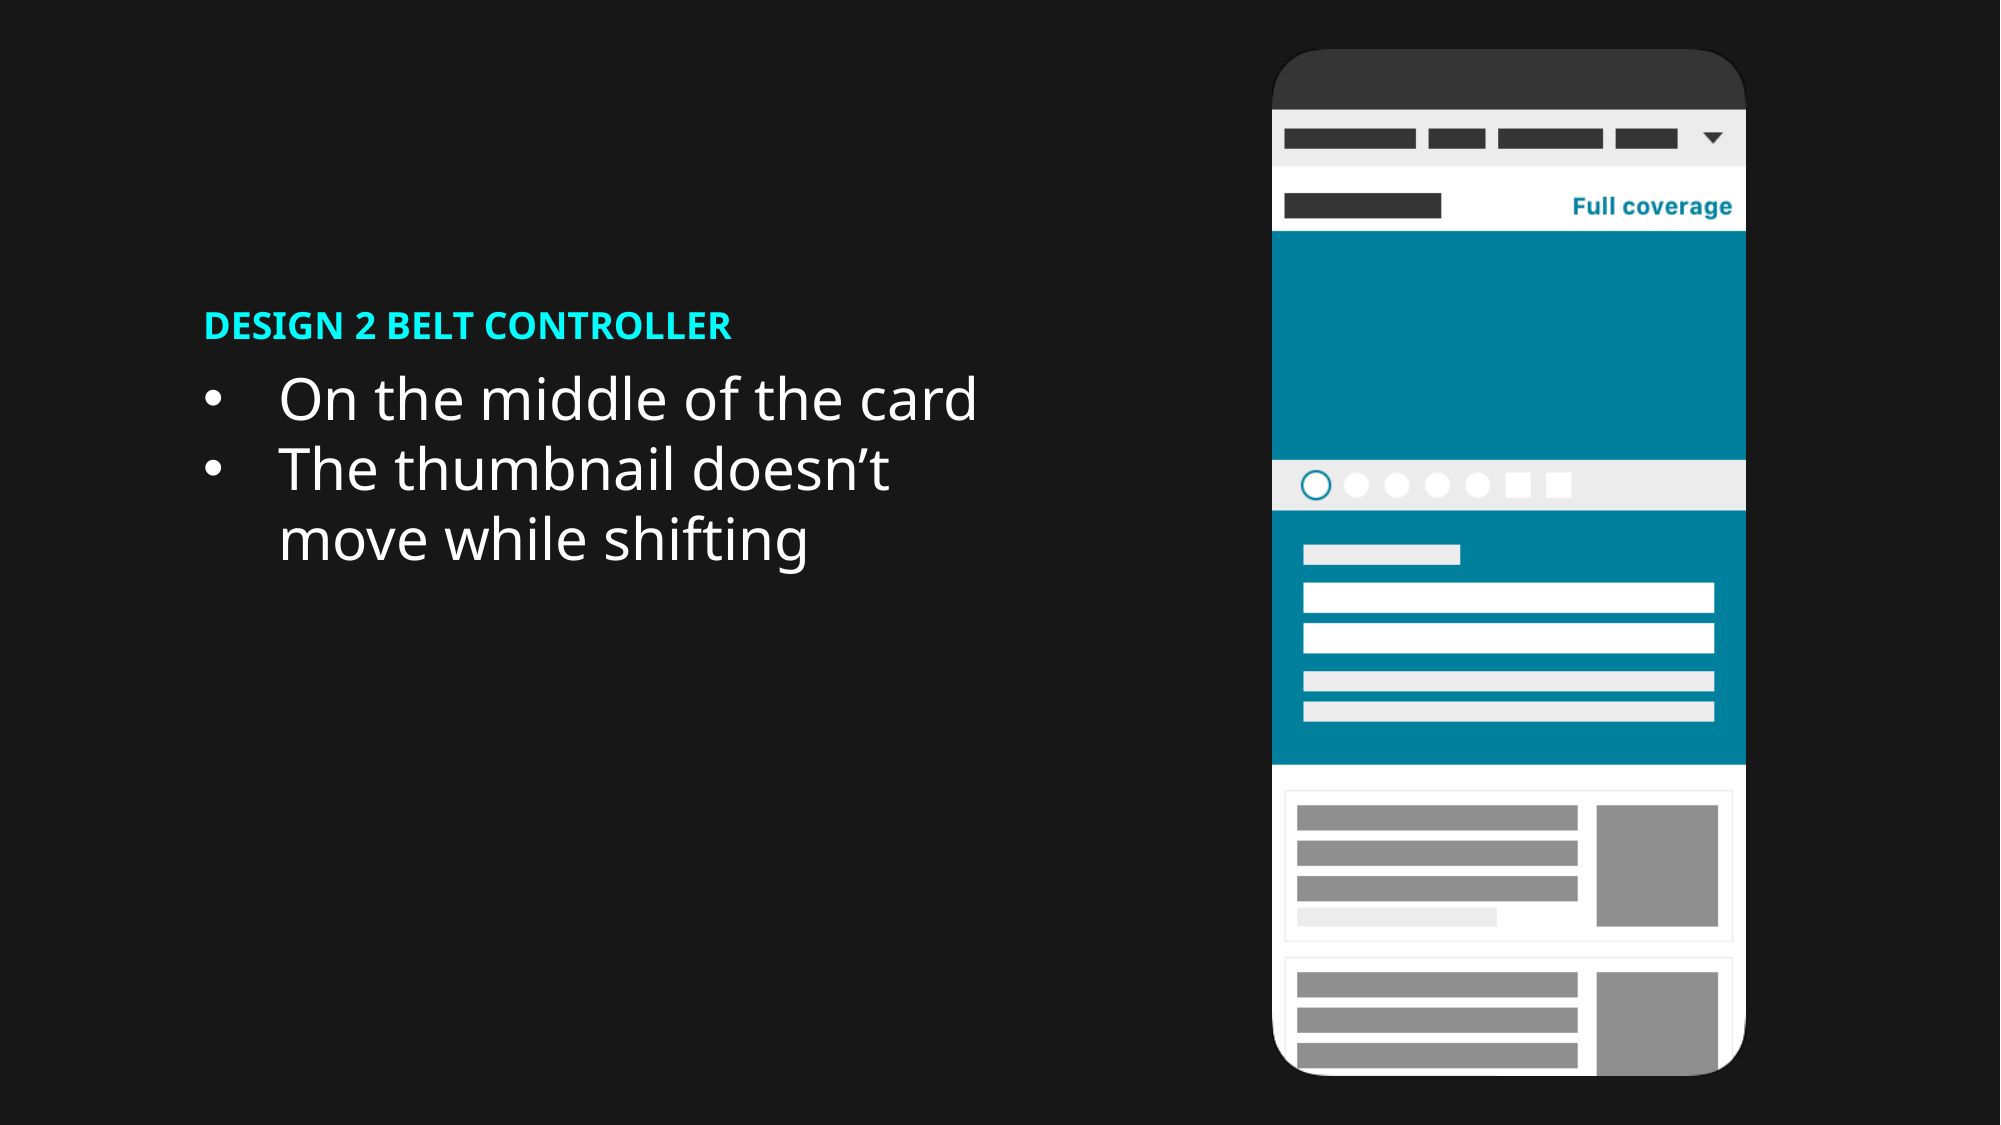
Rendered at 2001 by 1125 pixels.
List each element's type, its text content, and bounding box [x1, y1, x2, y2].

picture [1304, 672, 1714, 691]
picture [1272, 49, 1746, 231]
text_box DESIGN 2 BELT CONTROLLER [188, 294, 899, 355]
picture [1272, 765, 1746, 1076]
text_box On the middle of the card The thumbnail doesn’t move while shifting [188, 355, 1055, 580]
picture [1304, 545, 1460, 565]
picture [1304, 583, 1714, 613]
picture [1272, 460, 1746, 510]
picture [1304, 702, 1714, 721]
picture [1304, 624, 1714, 653]
